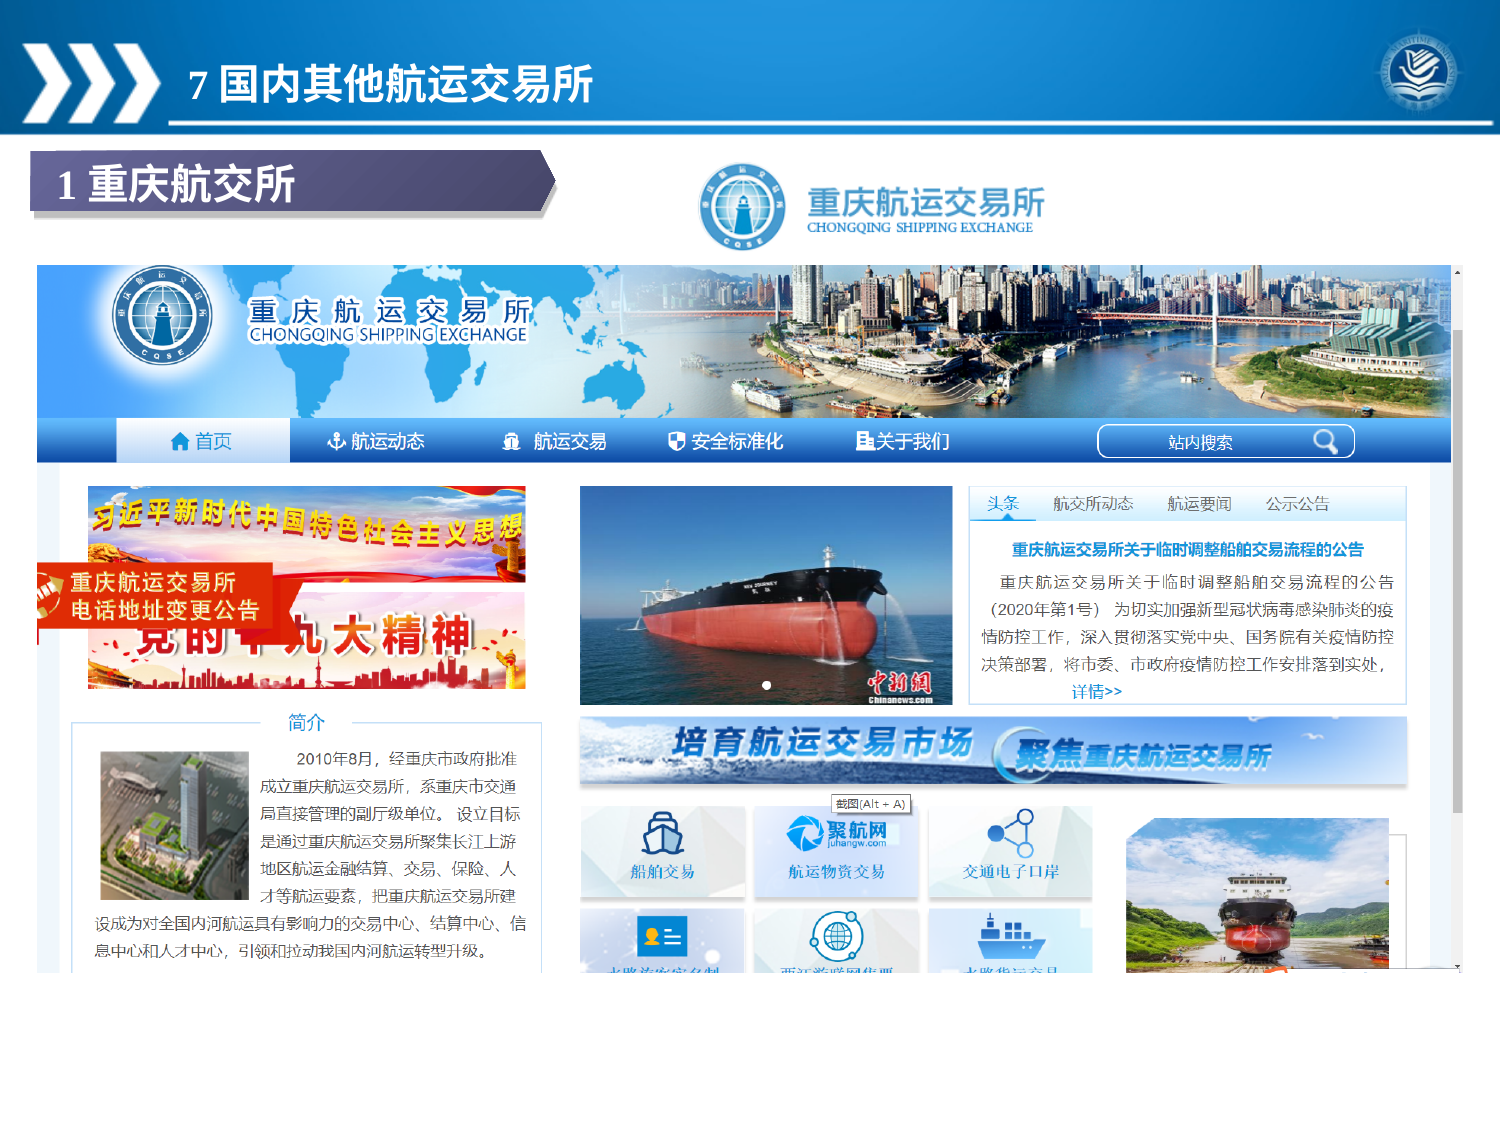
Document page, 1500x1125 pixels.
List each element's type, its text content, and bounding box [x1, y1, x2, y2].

text_box [507, 151, 556, 211]
text_box [30, 151, 41, 211]
text_box 1重庆航交所 [41, 151, 507, 216]
picture [0, 0, 1500, 973]
